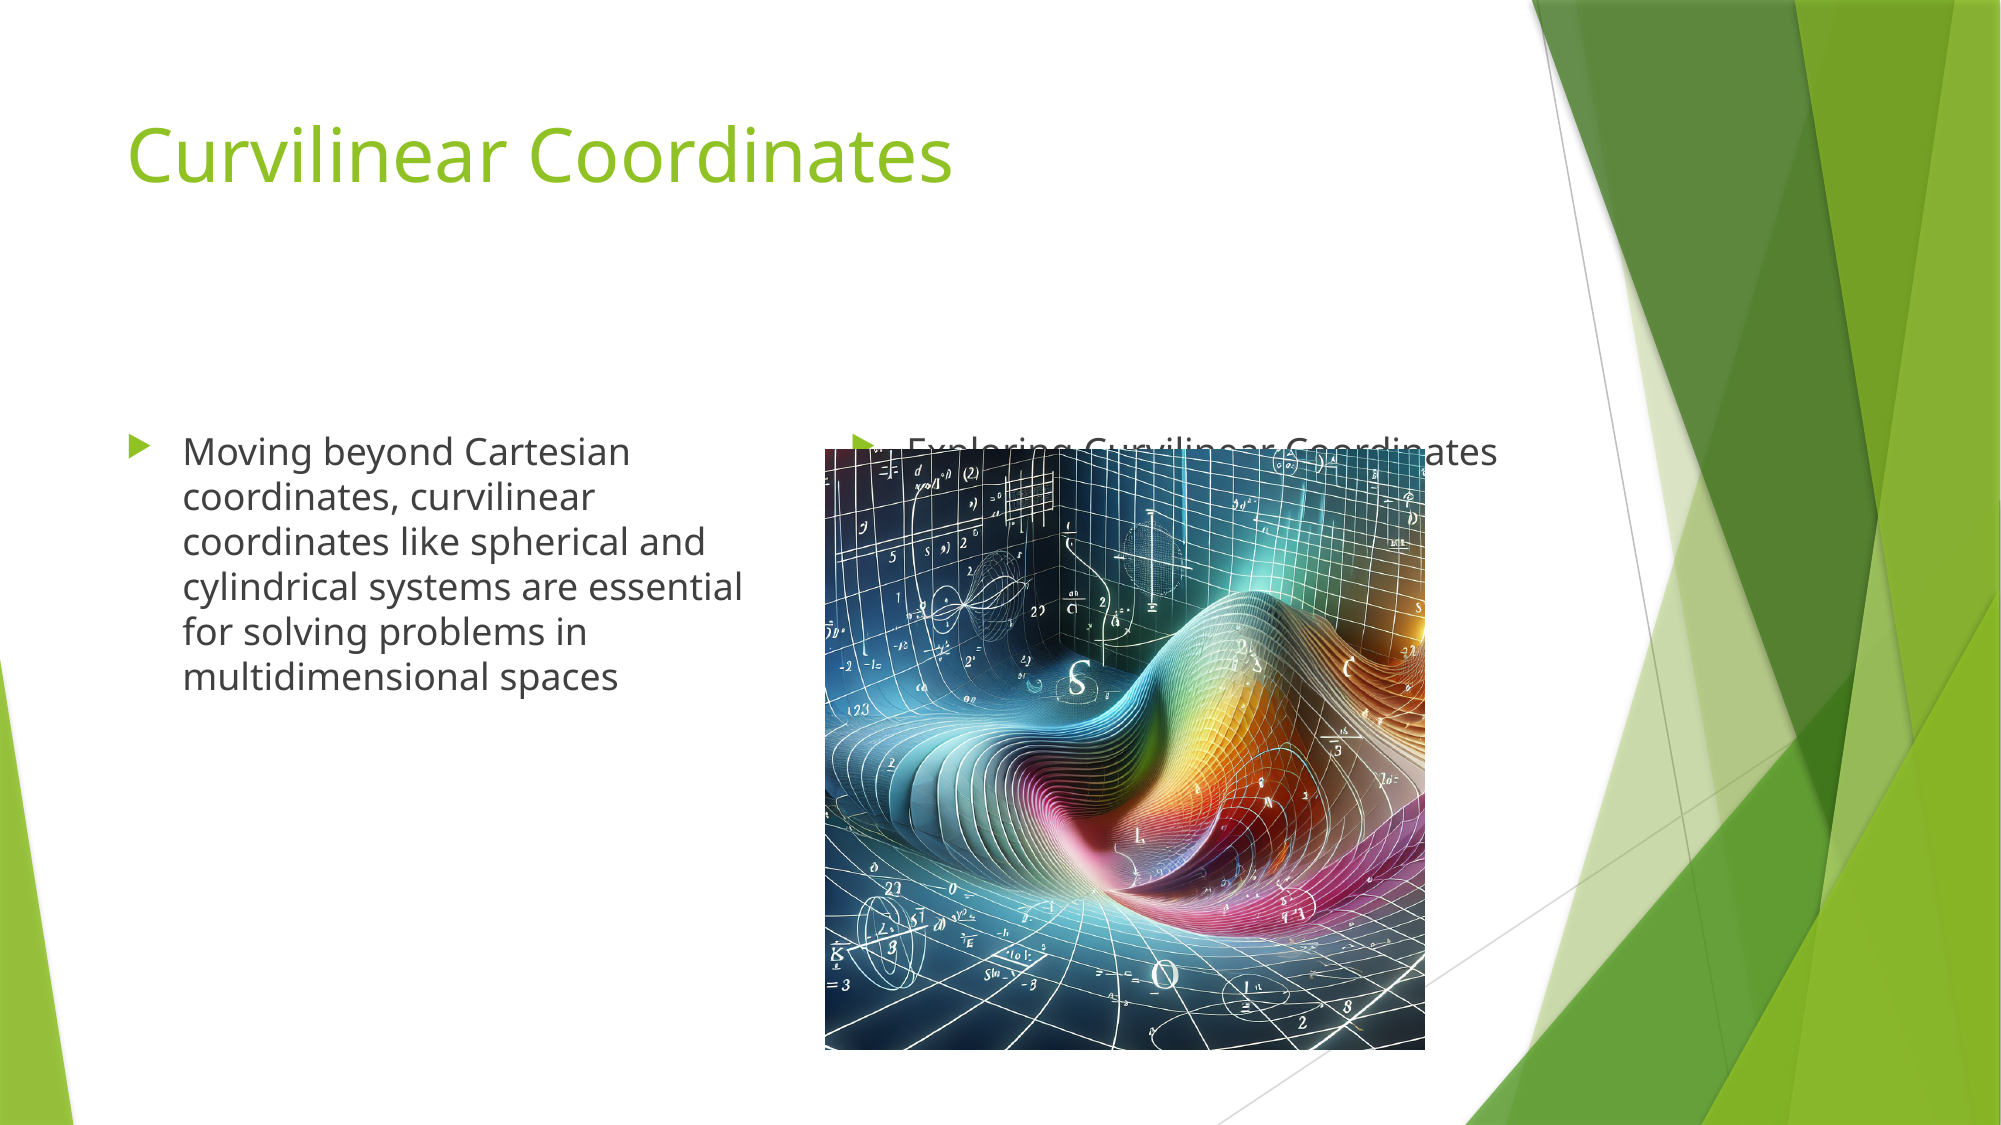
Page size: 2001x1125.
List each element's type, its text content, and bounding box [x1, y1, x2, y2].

title Curvilinear Coordinates [111, 99, 1522, 317]
picture [824, 449, 1426, 1051]
list Moving beyond Cartesian coordinates, curvilinear coordinates like spherical and cylindrical systems are essential for solving problems in multidimensional spaces [111, 354, 798, 992]
list Exploring Curvilinear Coordinates [834, 354, 1522, 992]
